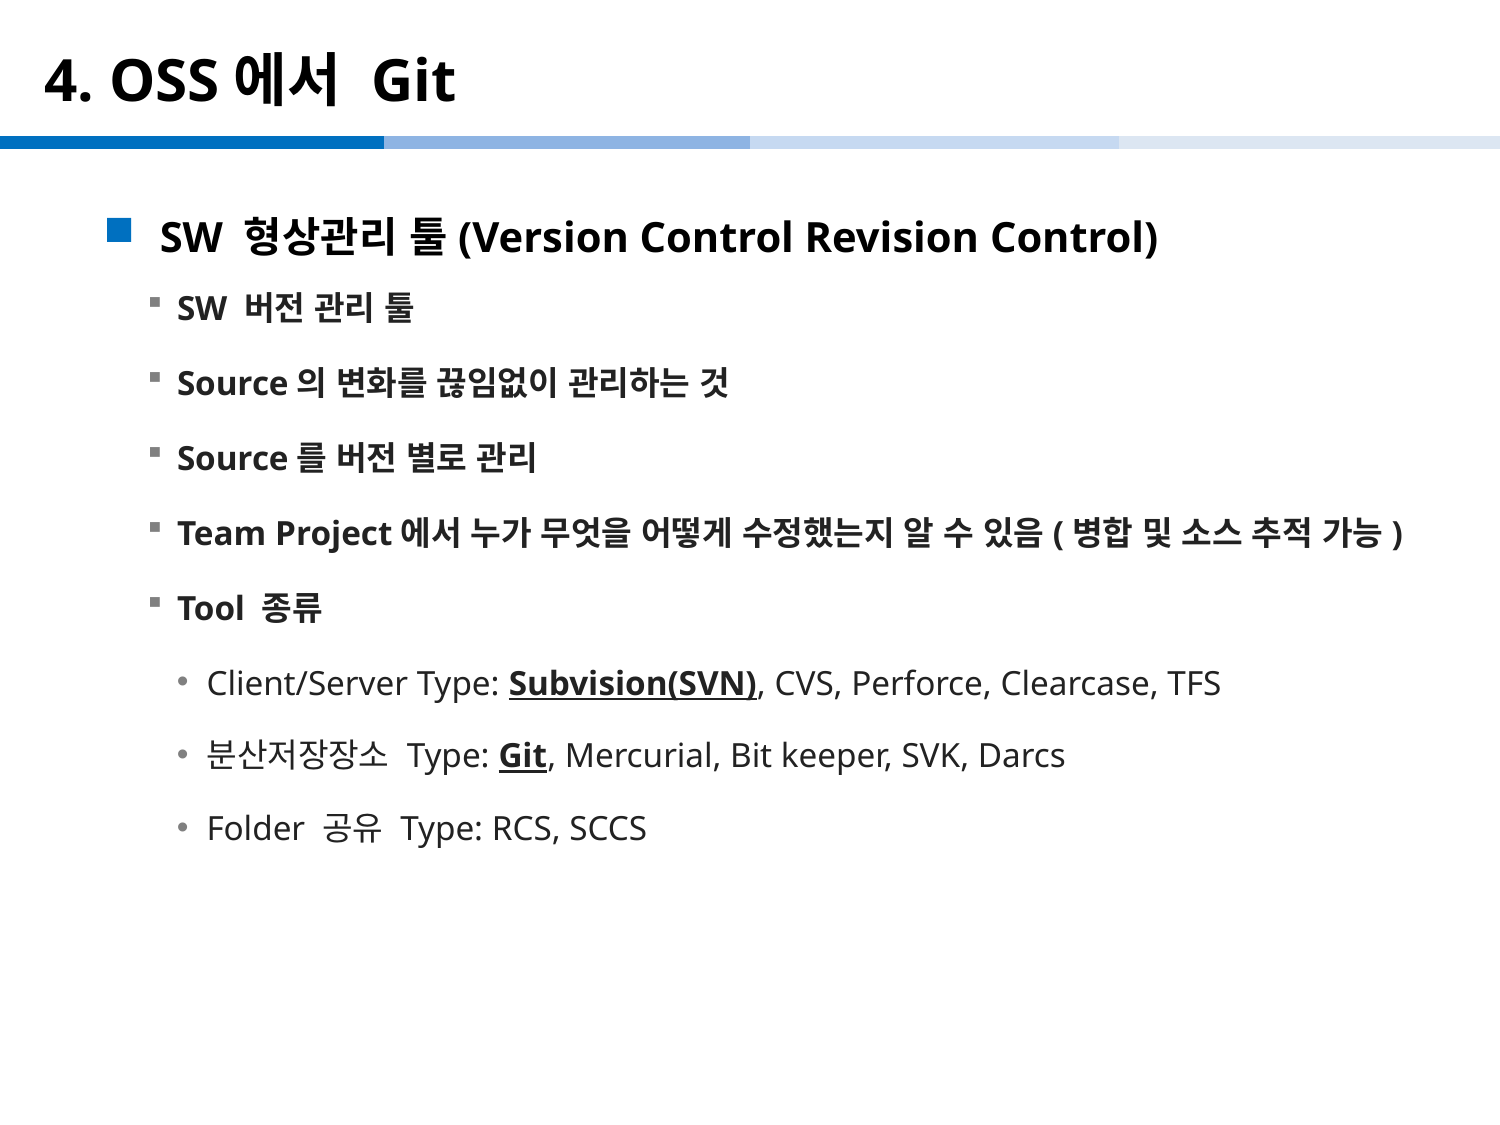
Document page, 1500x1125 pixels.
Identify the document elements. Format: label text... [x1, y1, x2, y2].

title 4. OSS에서 Git [29, 32, 1270, 124]
text_box [182, 621, 290, 705]
list SW 형상관리 툴(Version Control Revision Control) SW 버전 관리 툴 Source의 변화를 끊임없이 관리하는 것 Source를 버전 별로 관리 Team Project에서 누가 무엇을 어떻게 수정했는지 알 수 있음(병합 및 소스 추적 가능) Tool 종류 Client/Server Type: Subvision(SVN), CVS, Perforce, Clearcase, TFS 분산저장장소 Type: Git, Mercurial, Bit keeper, SVK, Darcs Folder 공유 Type: RCS, SCCS [88, 177, 1500, 1107]
